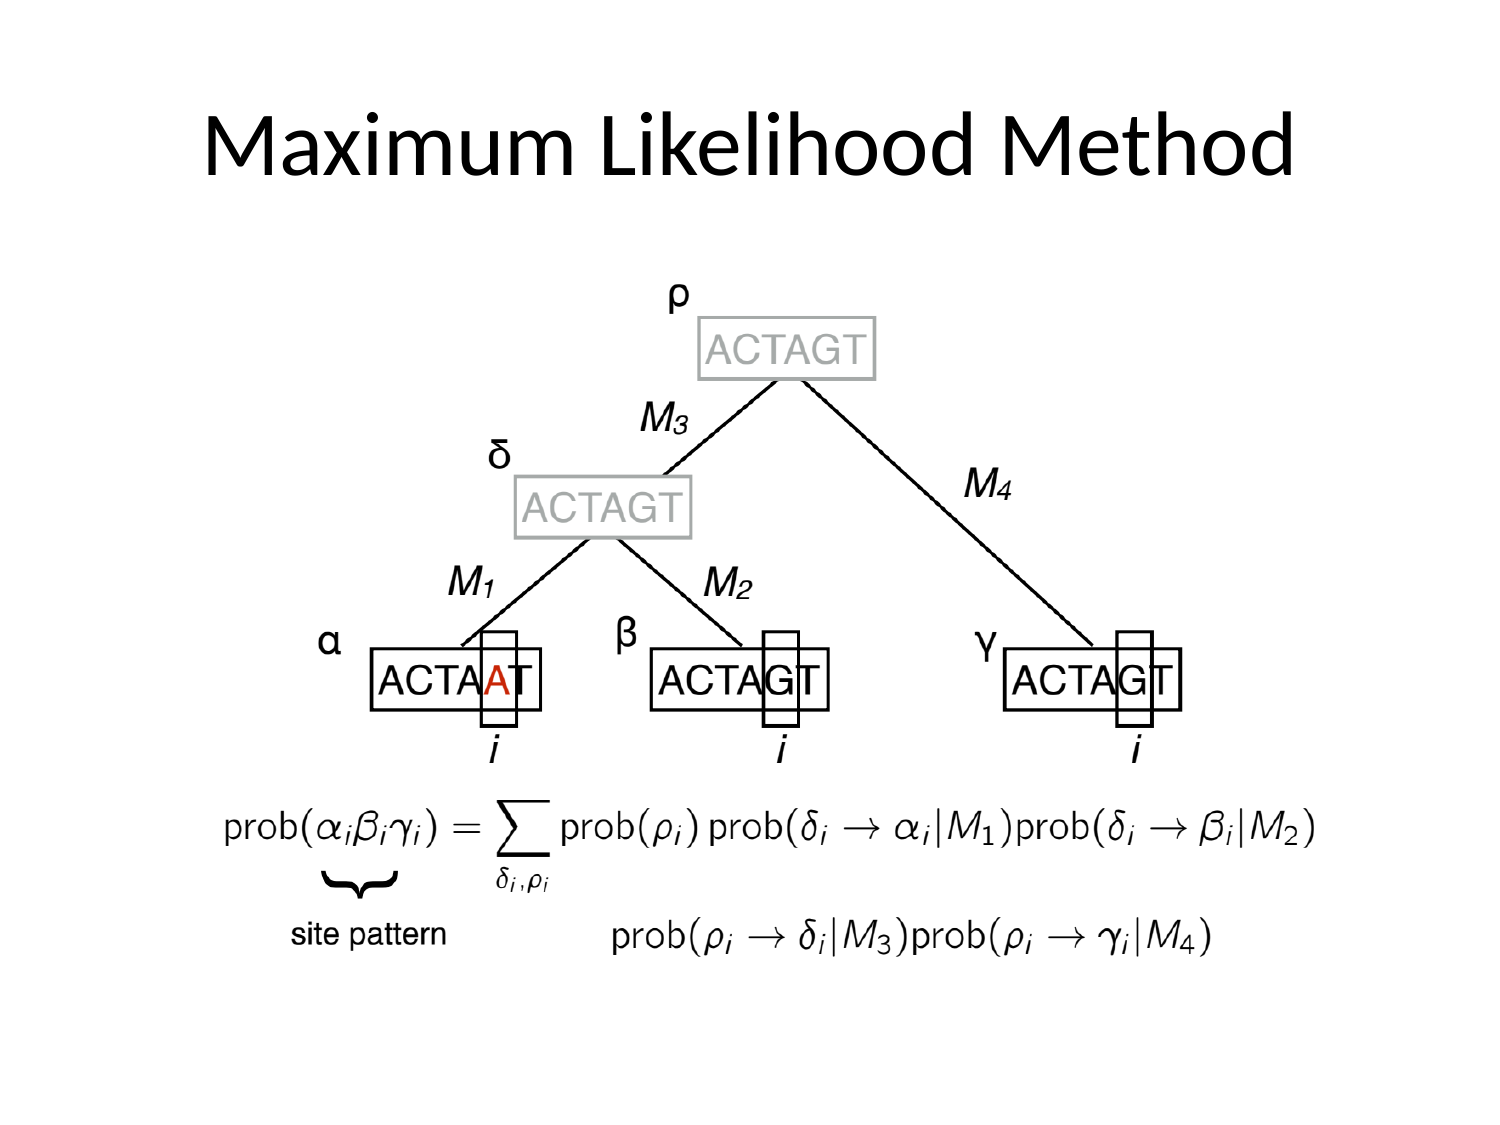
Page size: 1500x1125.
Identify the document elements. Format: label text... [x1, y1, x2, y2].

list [74, 262, 1426, 1006]
title Maximum Likelihood Method [75, 45, 1425, 233]
